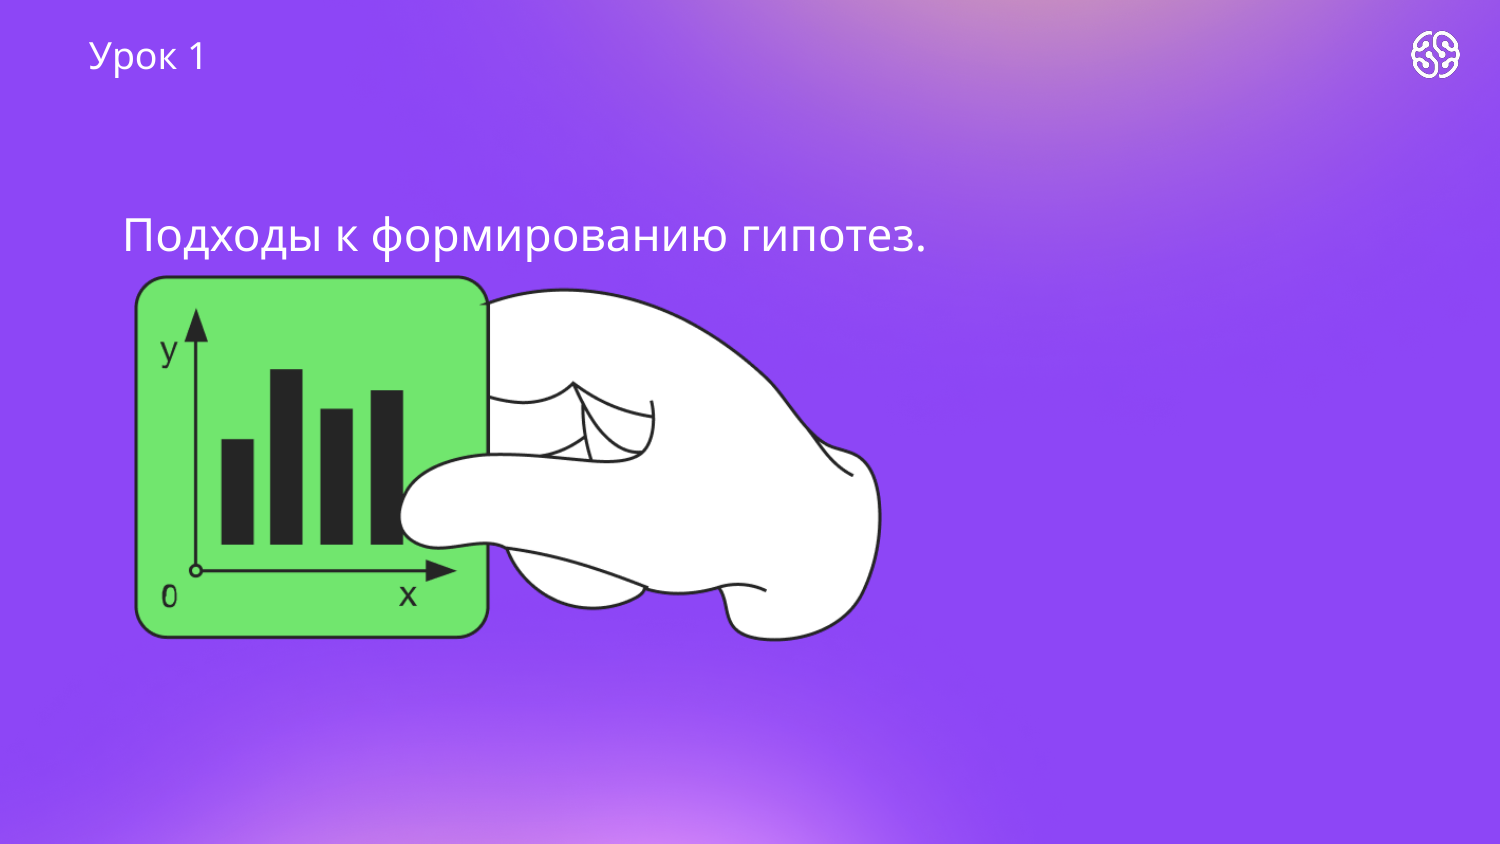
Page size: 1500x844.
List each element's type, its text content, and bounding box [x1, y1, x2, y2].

subtitle Урок 1 [88, 24, 1066, 84]
list Подходы к формированию гипотез. [116, 172, 1203, 672]
picture [0, 0, 1500, 844]
